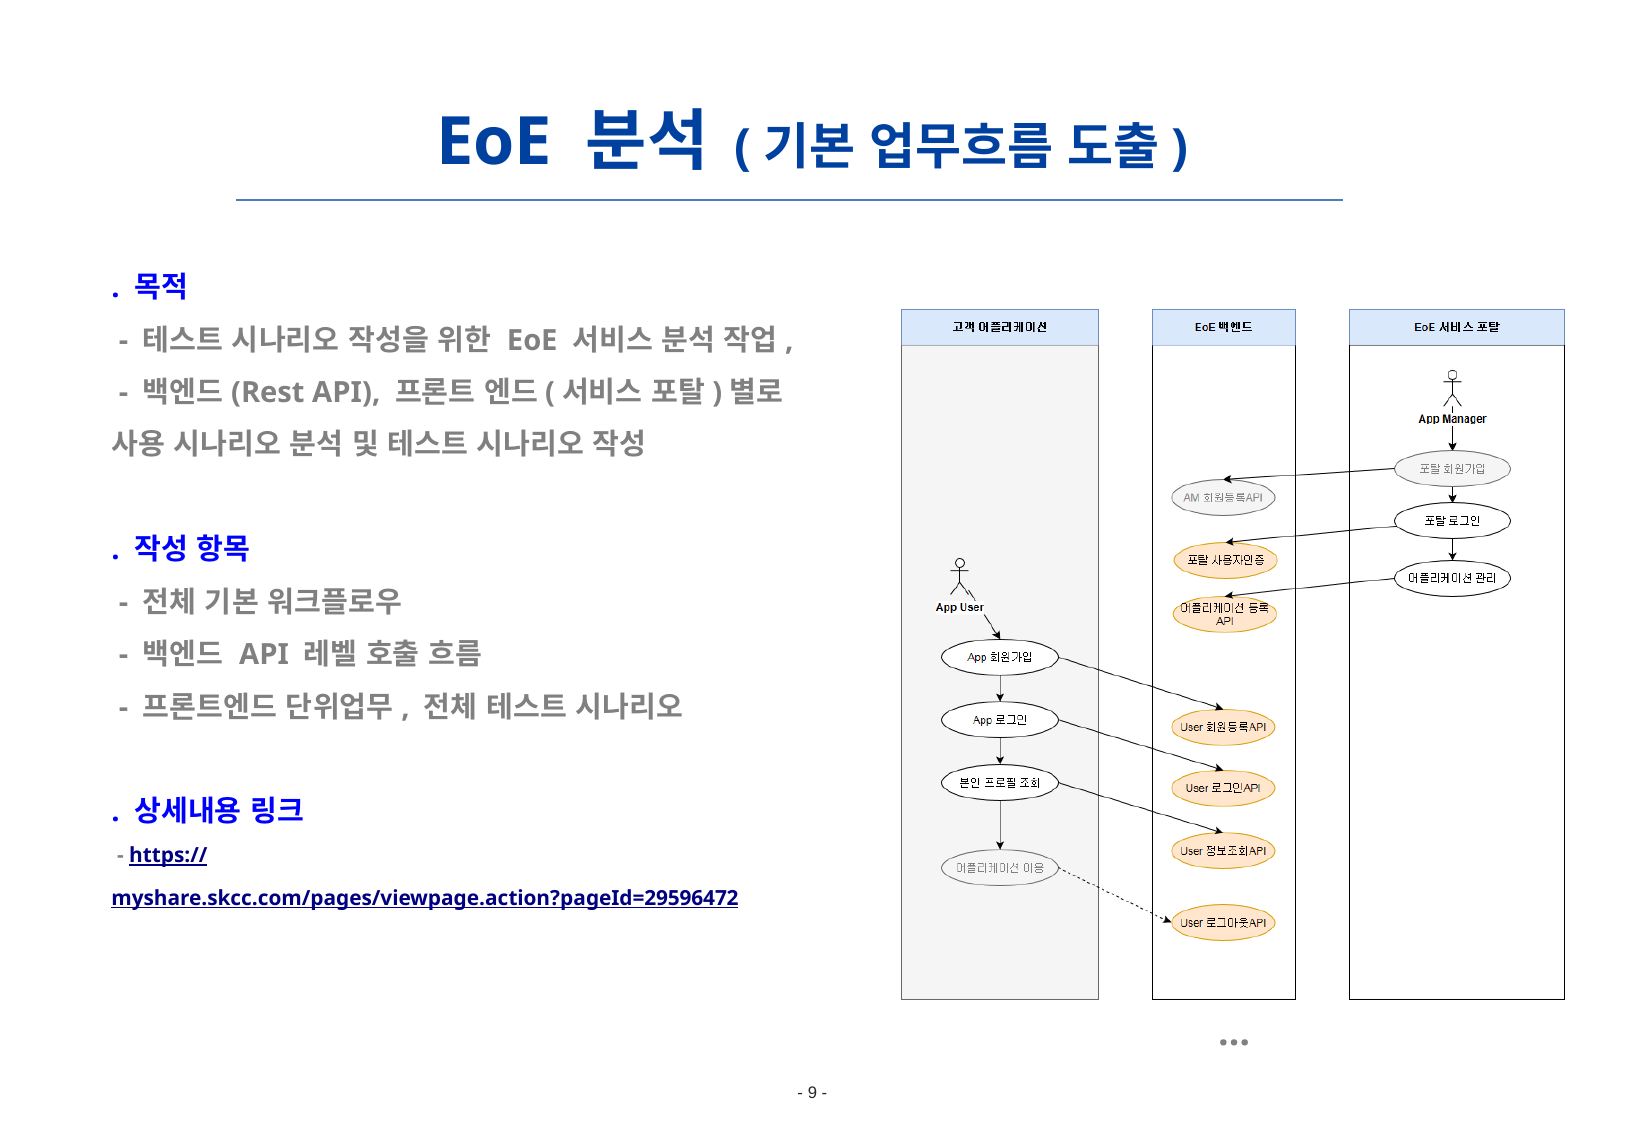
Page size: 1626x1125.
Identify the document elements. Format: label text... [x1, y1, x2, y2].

text_box … [1203, 1013, 1266, 1061]
text_box . 목적 - 테스트 시나리오 작성을 위한 EoE 서비스 분석 작업, - 백엔드(Rest API), 프론트 엔드(서비스 포탈)별로 사용 시나리오 분석 및 테스트 시나리오 작성 . 작성 항목 - 전체 기본 워크플로우 - 백엔드 API 레벨 호출 흐름 - 프론트엔드 단위업무, 전체 테스트 시나리오 . 상세내용 링크 - https://myshare.skcc.com/pages/viewpage.action?pageId=29596472 [96, 243, 836, 975]
picture [896, 302, 1569, 1006]
text_box EoE 분석 (기본 업무흐름 도출) [0, 63, 1625, 222]
